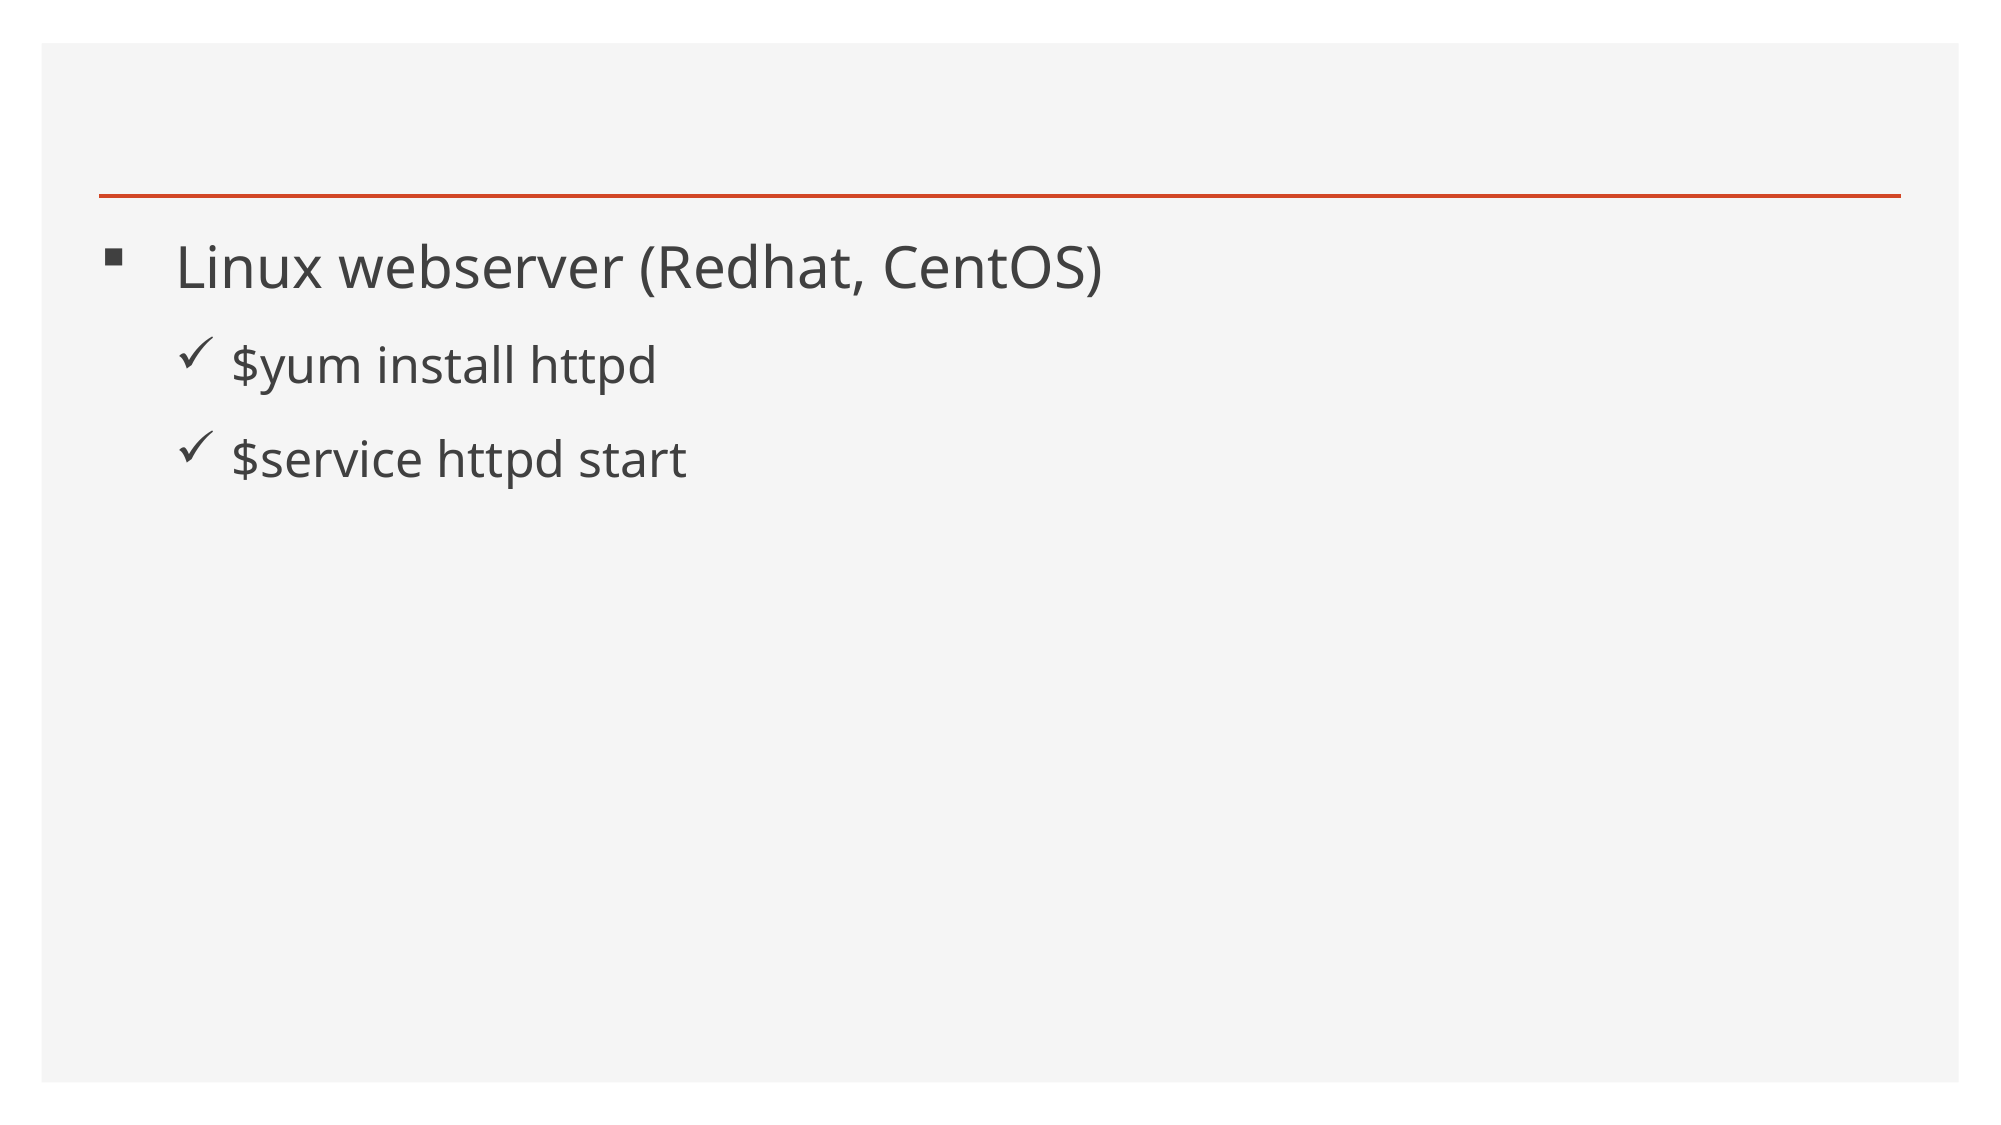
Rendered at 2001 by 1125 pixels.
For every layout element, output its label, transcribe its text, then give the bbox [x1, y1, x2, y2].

list Linux webserver (Redhat, CentOS) $yum install httpd $service httpd start [85, 236, 1711, 889]
